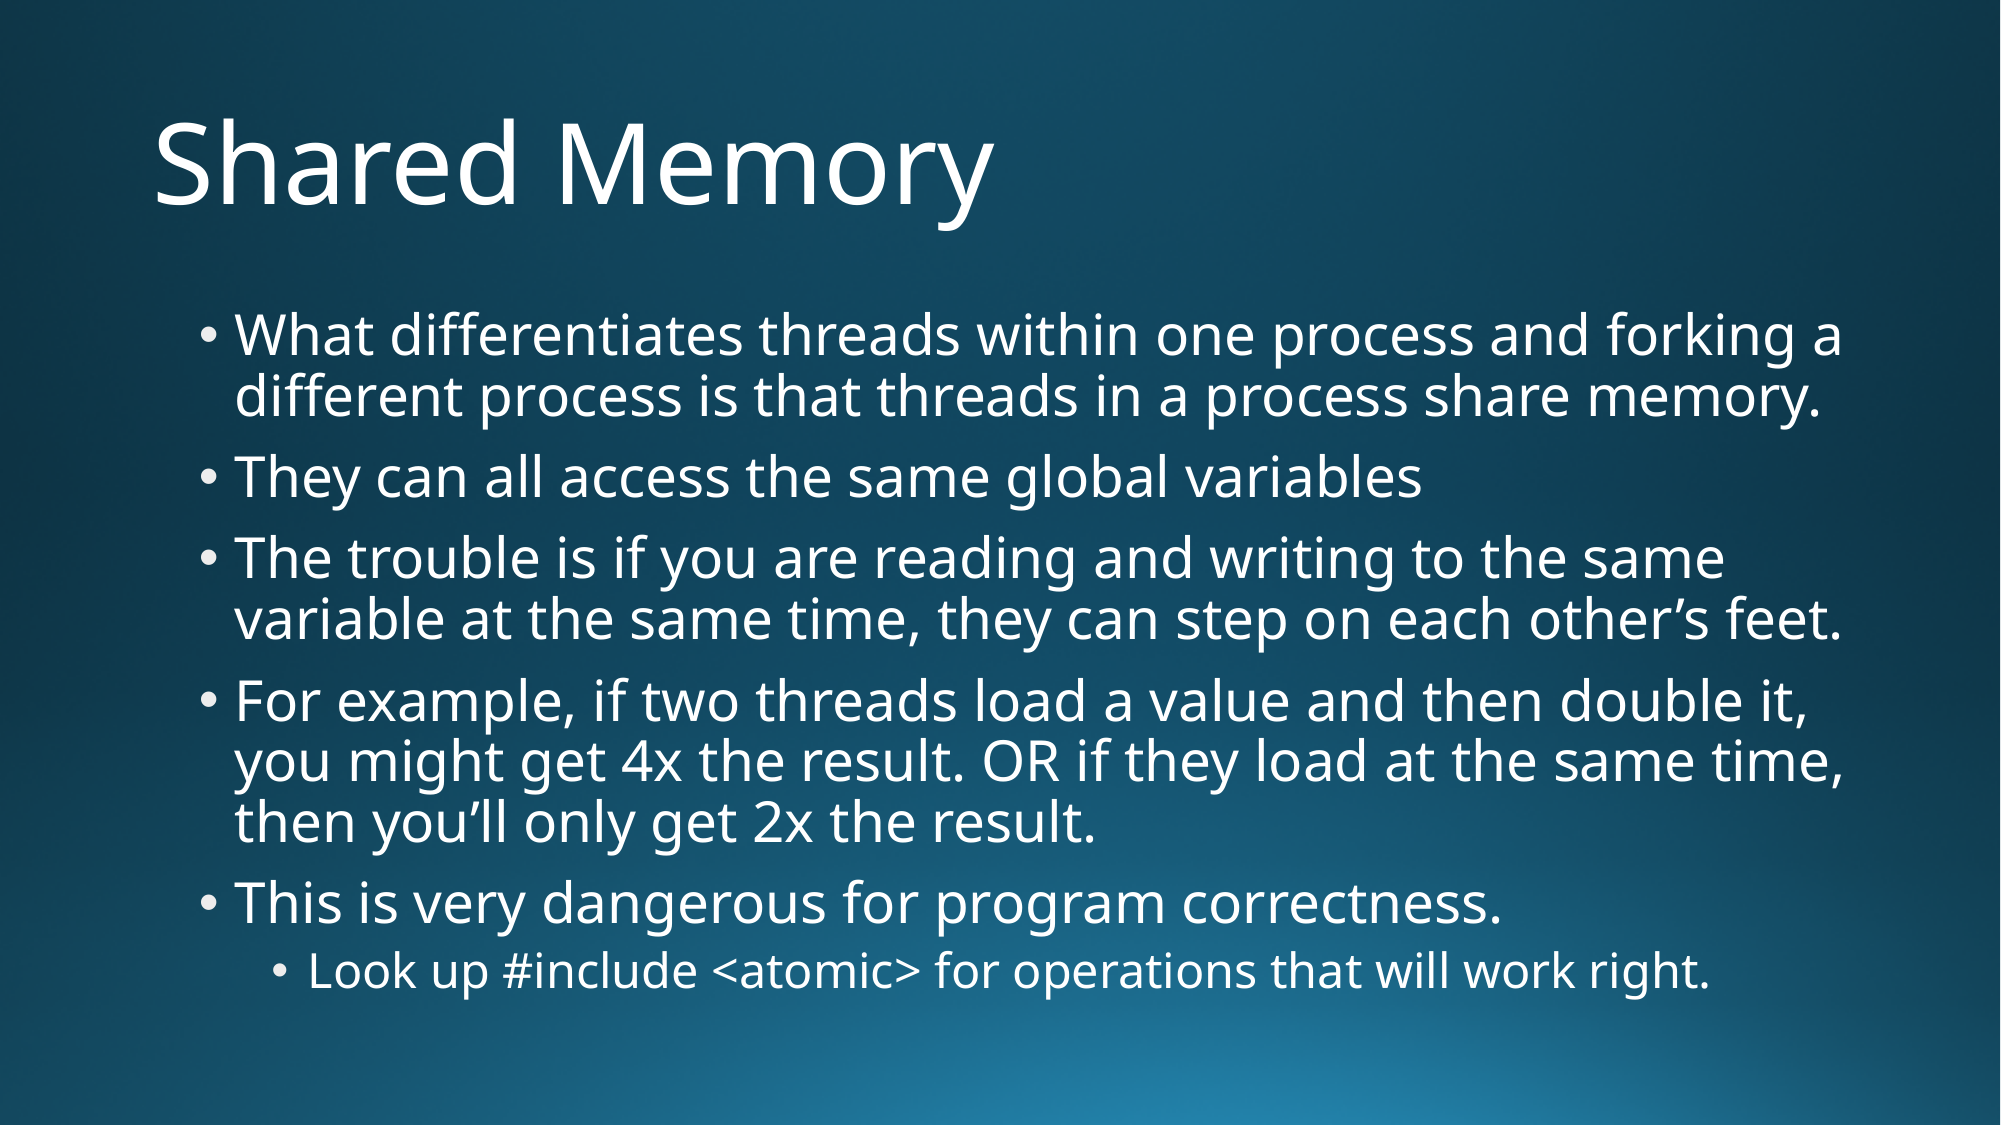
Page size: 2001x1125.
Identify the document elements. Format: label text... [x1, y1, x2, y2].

title Shared Memory [137, 59, 1863, 278]
list What differentiates threads within one process and forking a different process is that threads in a process share memory. They can all access the same global variables The trouble is if you are reading and writing to the same variable at the same time, they can step on each other’s feet. For example, if two threads load a value and then double it, you might get 4x the result. OR if they load at the same time, then you’ll only get 2x the result. This is very dangerous for program correctness. Look up #include <atomic> for operations that will work right. [183, 299, 1863, 1014]
picture [0, 0, 2001, 1125]
